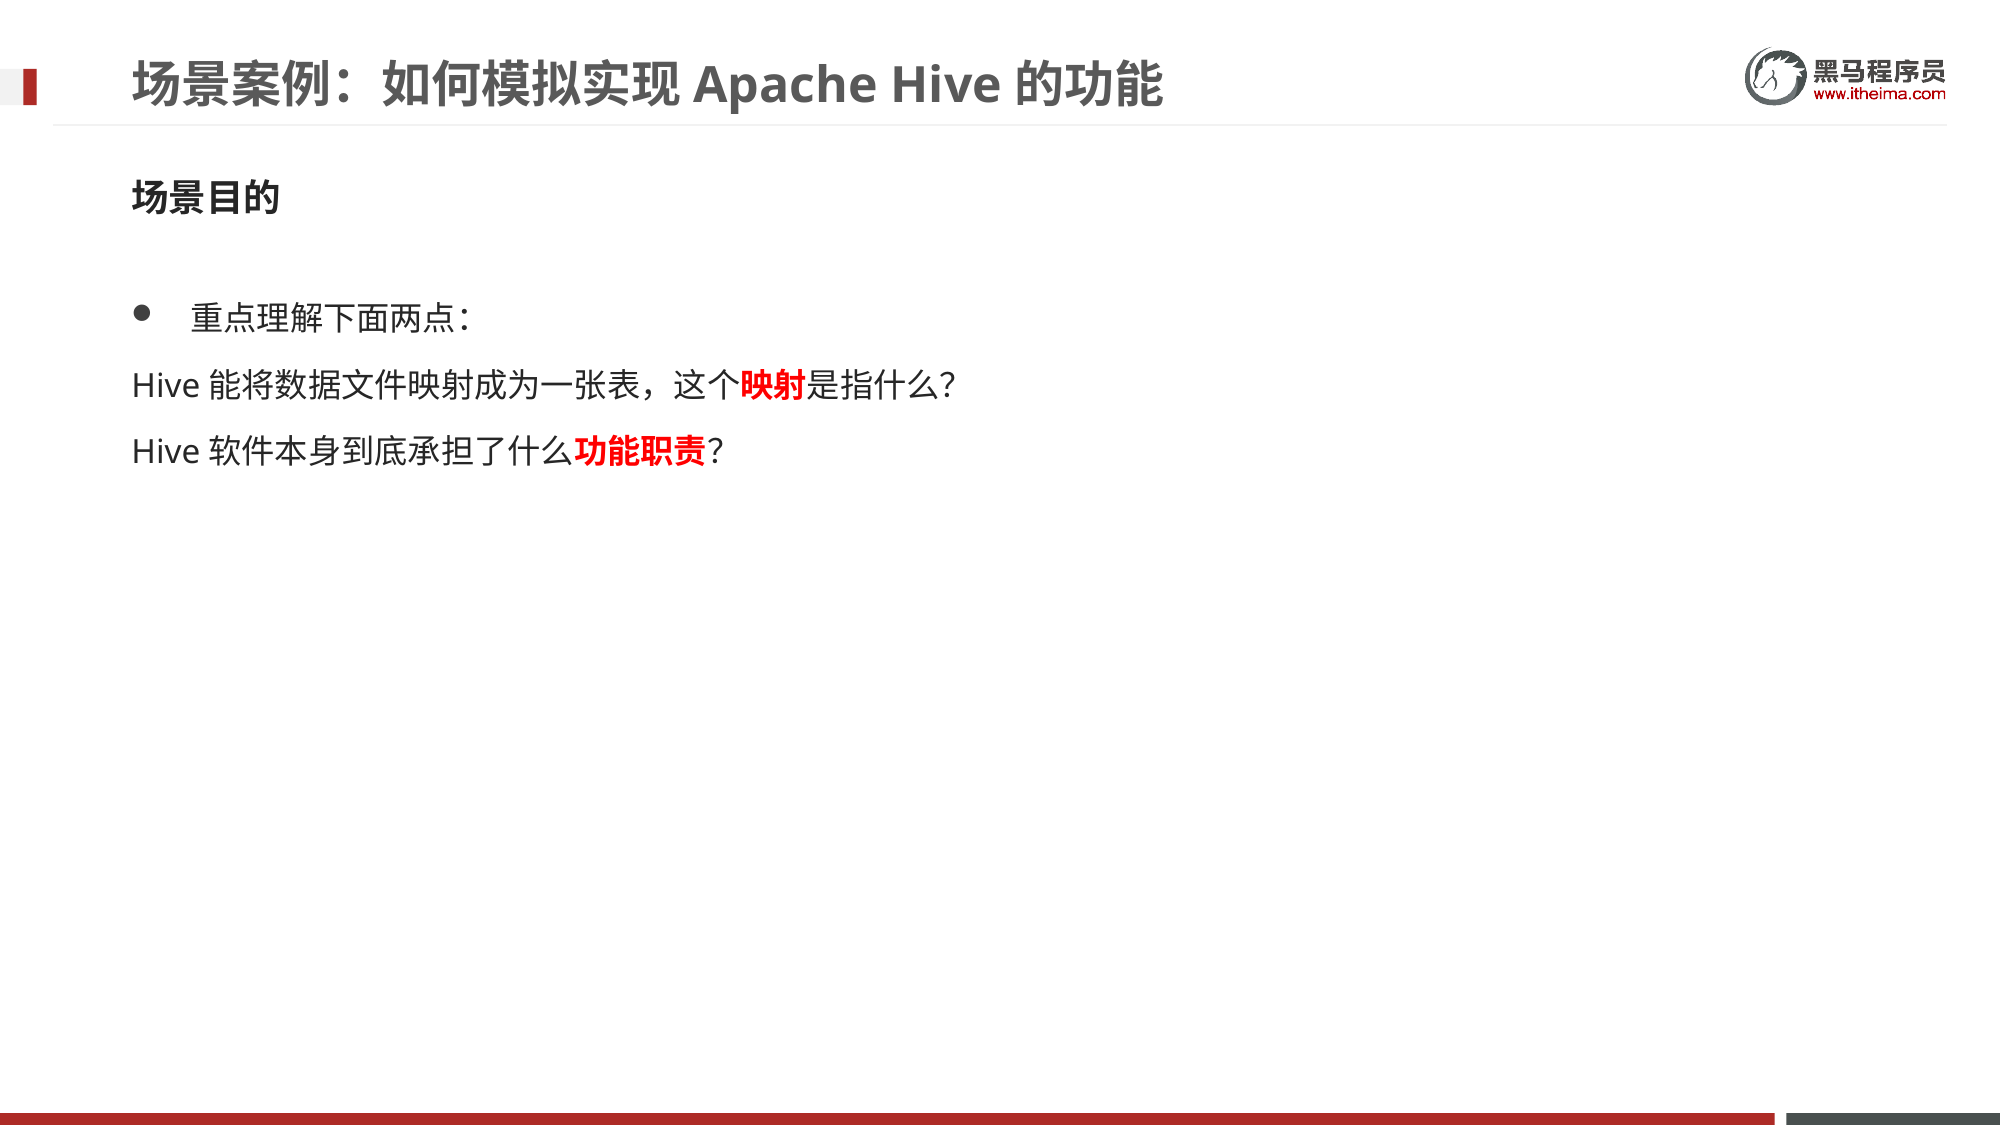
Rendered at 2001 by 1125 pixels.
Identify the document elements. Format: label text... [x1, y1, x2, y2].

title 场景案例：如何模拟实现Apache Hive的功能 [116, 40, 1556, 125]
picture [1744, 46, 1946, 106]
list 重点理解下面两点： Hive能将数据文件映射成为一张表，这个映射是指什么？ Hive软件本身到底承担了什么功能职责？ [116, 270, 1880, 963]
list 场景目的 [116, 154, 1880, 239]
